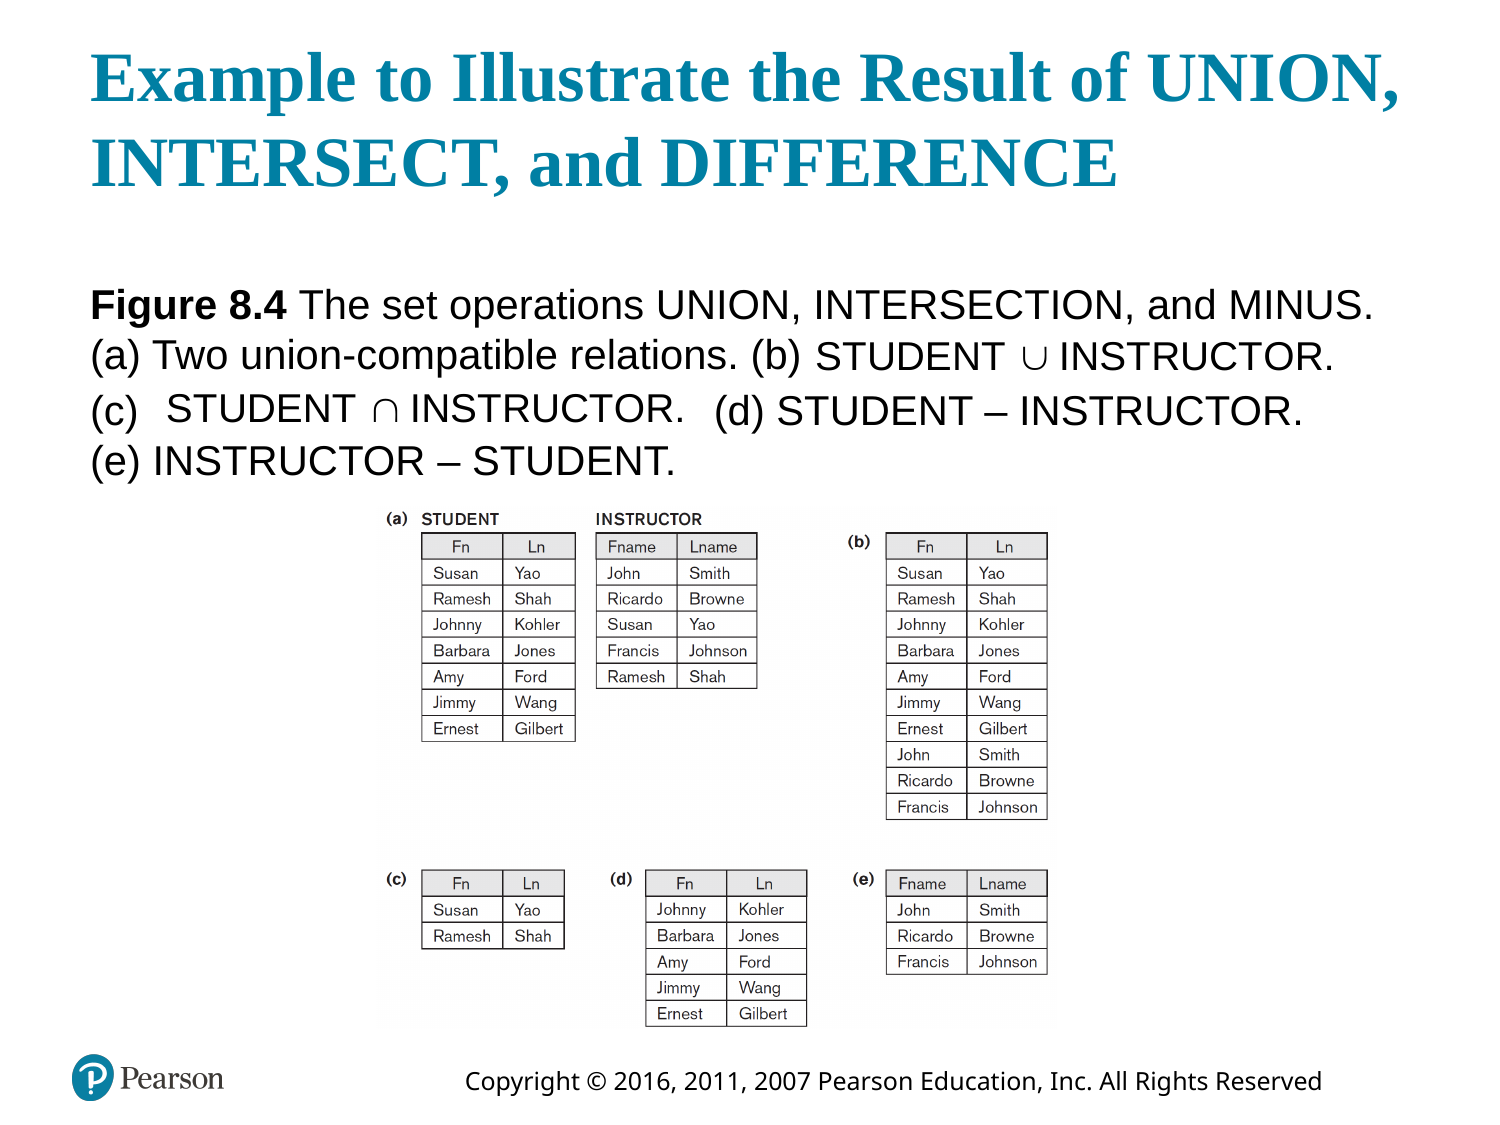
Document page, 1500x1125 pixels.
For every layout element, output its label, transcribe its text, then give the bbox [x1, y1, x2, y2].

list (c) (d) STUDENT – INSTRUCTOR. (e) INSTRUCTOR – STUDENT. [75, 368, 1369, 493]
title Example to Illustrate the Result of UNION, INTERSECT, and DIFFERENCE [75, 35, 1425, 216]
list Figure 8.4 The set operations UNION, INTERSECTION, and MINUS. (a) Two union-compatible relations. (b) [75, 262, 1425, 438]
picture [376, 506, 1057, 1029]
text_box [809, 333, 1341, 388]
picture [80, 1063, 106, 1088]
picture [72, 1087, 83, 1101]
picture [72, 1054, 88, 1070]
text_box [160, 384, 692, 439]
picture [98, 1054, 224, 1101]
